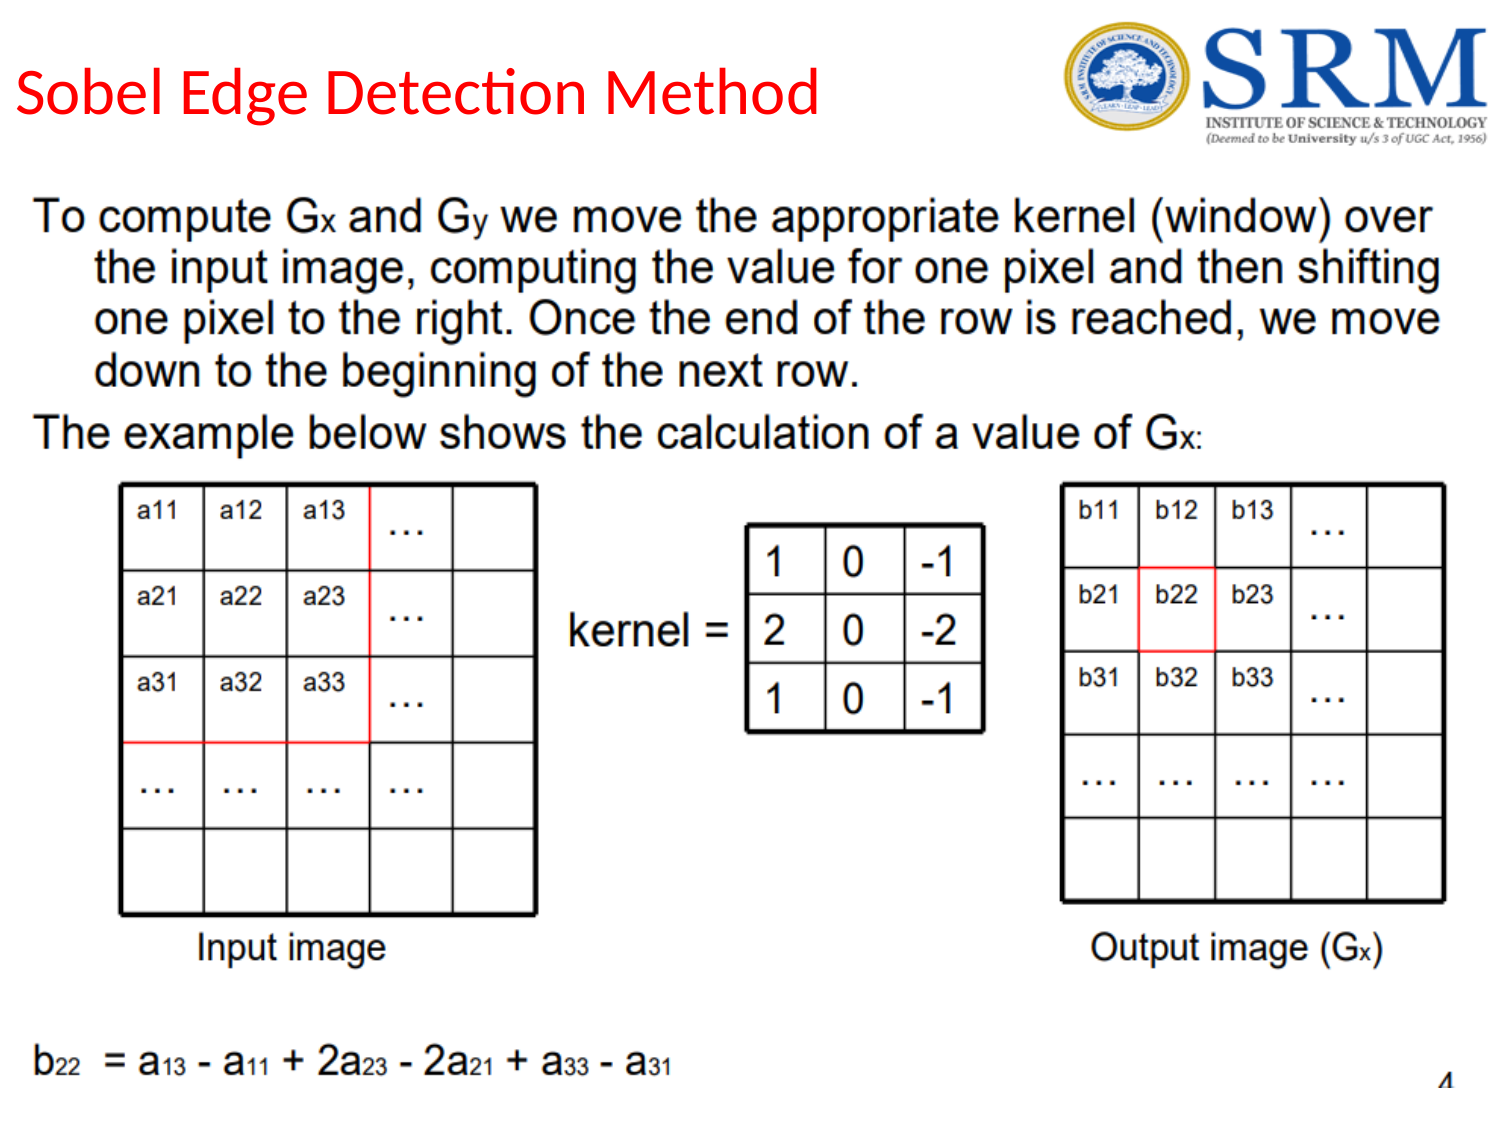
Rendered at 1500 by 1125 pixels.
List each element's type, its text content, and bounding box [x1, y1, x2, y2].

picture [19, 190, 1458, 1088]
title Sobel Edge Detection Method [0, 0, 1060, 175]
picture [1059, 0, 1500, 162]
